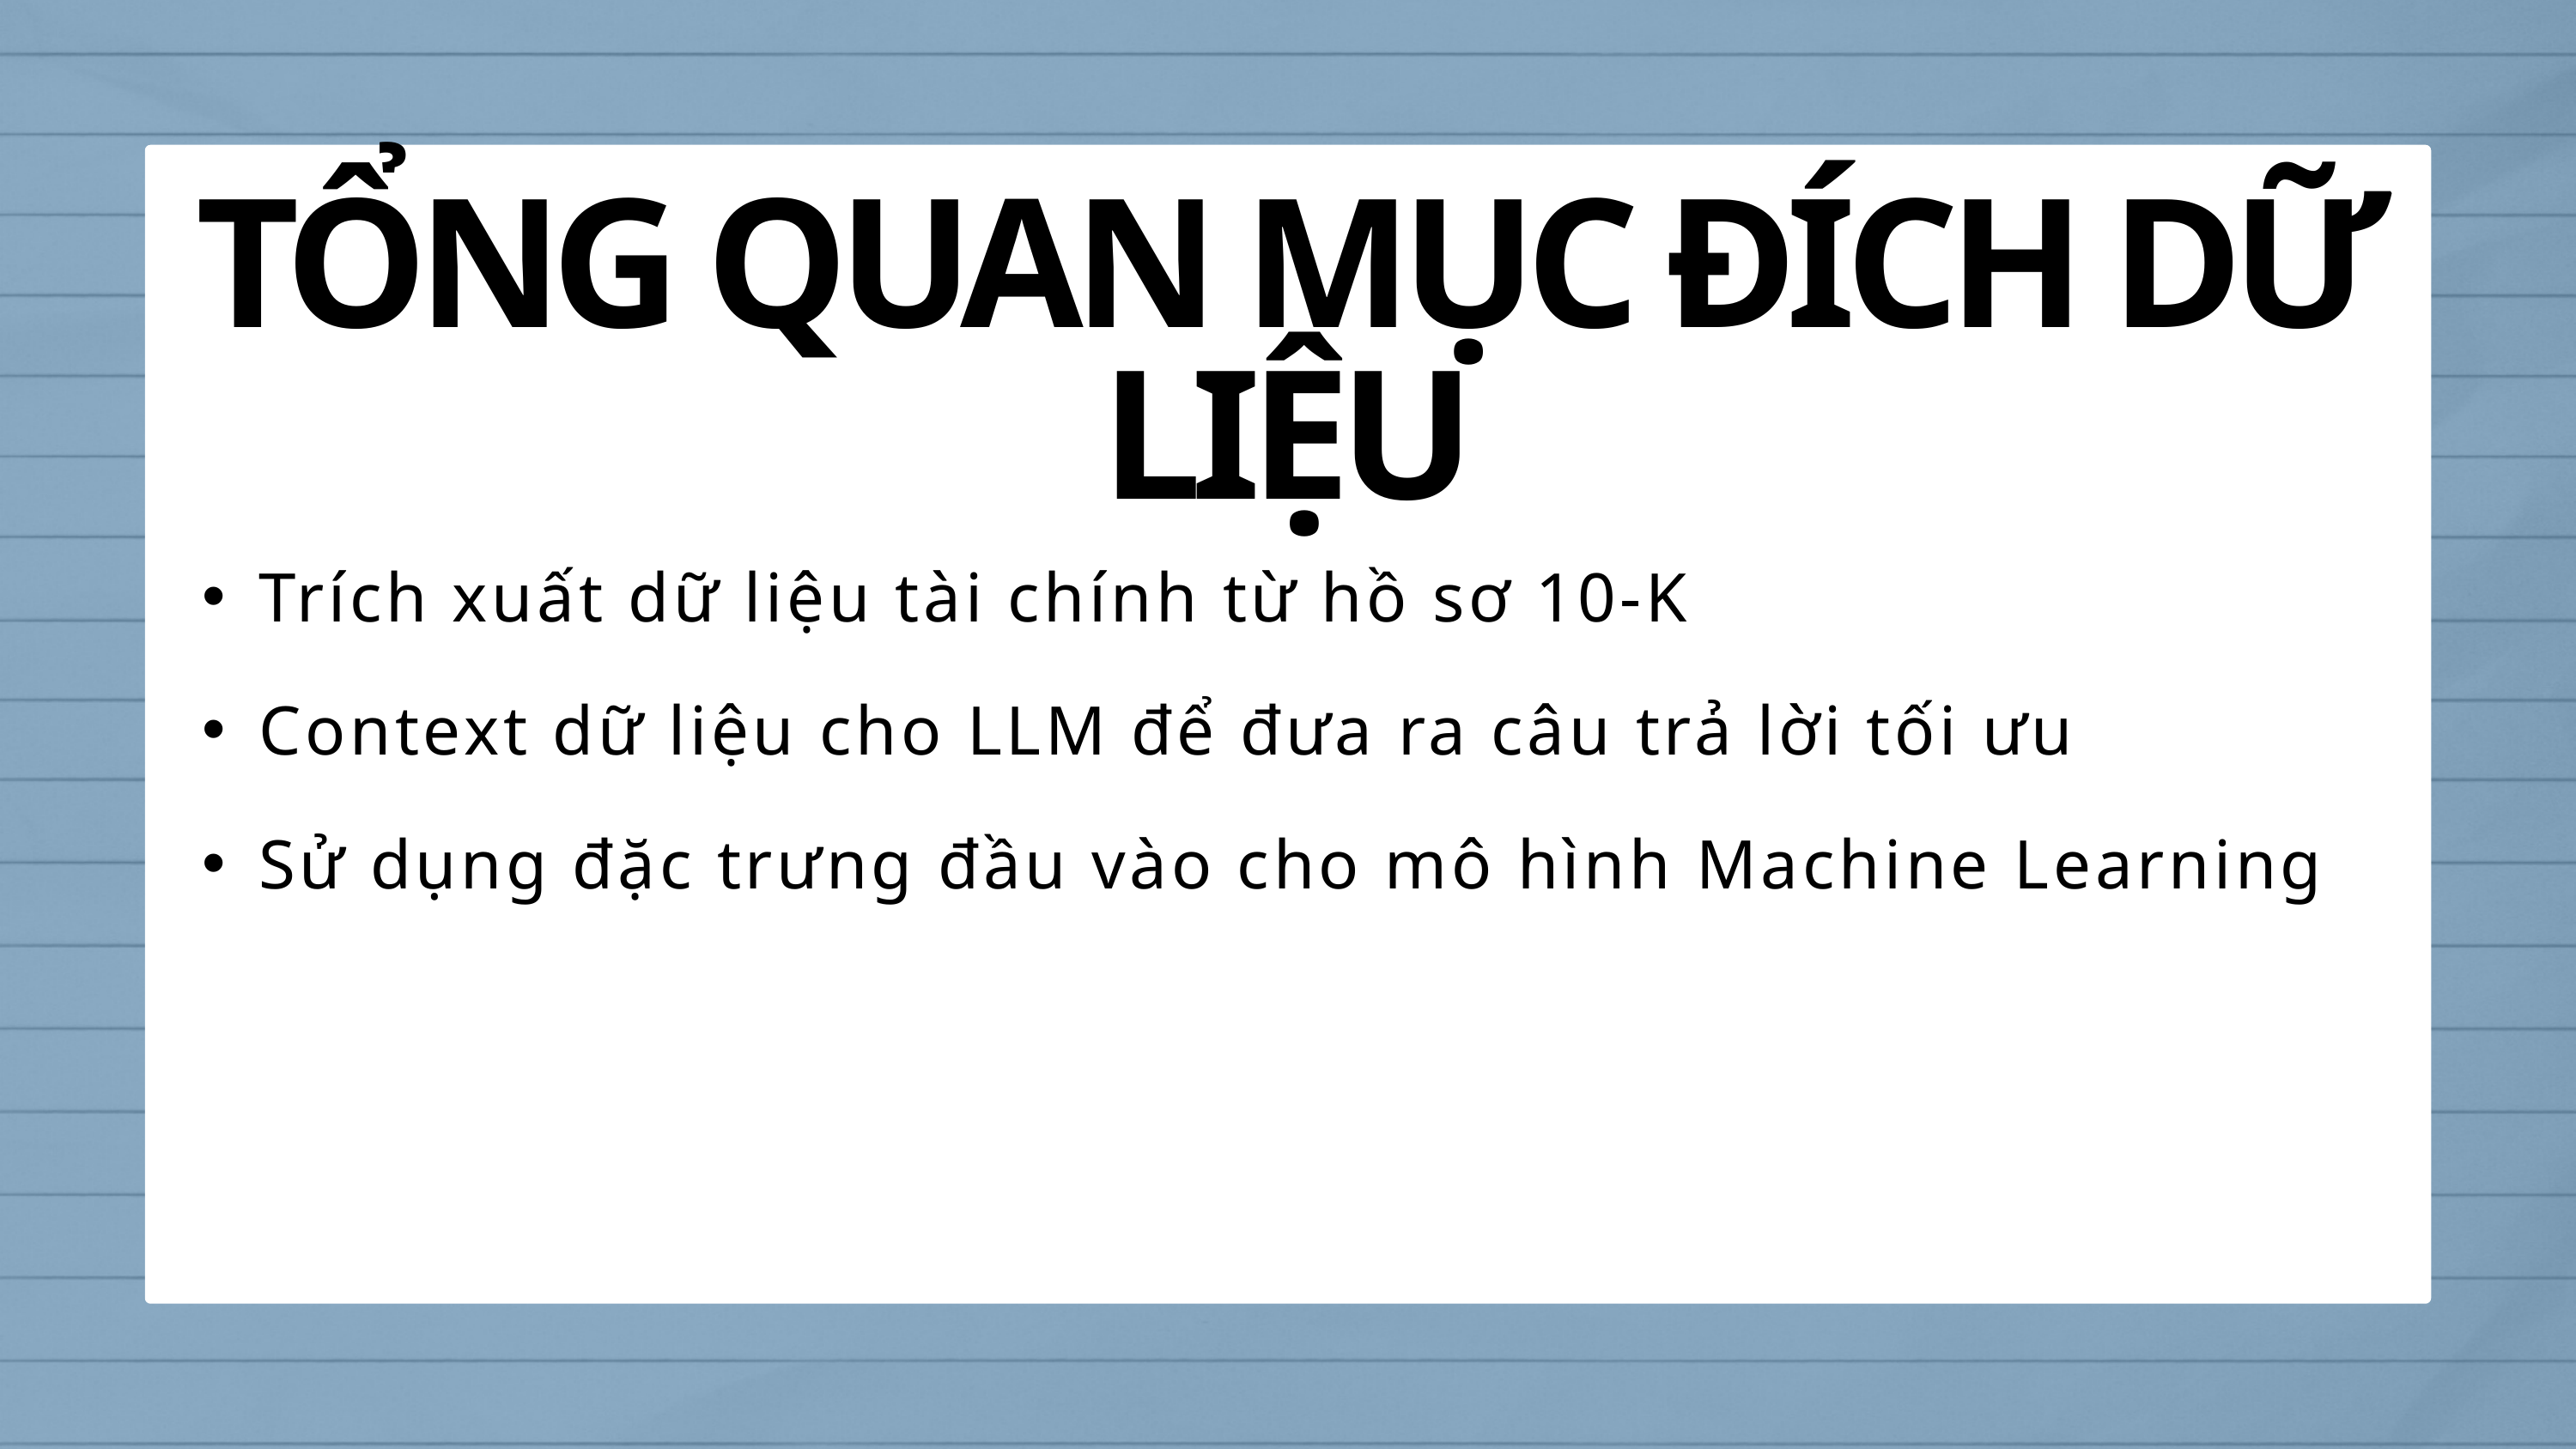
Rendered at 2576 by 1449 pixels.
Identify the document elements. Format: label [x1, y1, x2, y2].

text_box [0, 0, 2576, 1449]
text_box [144, 144, 2432, 1304]
